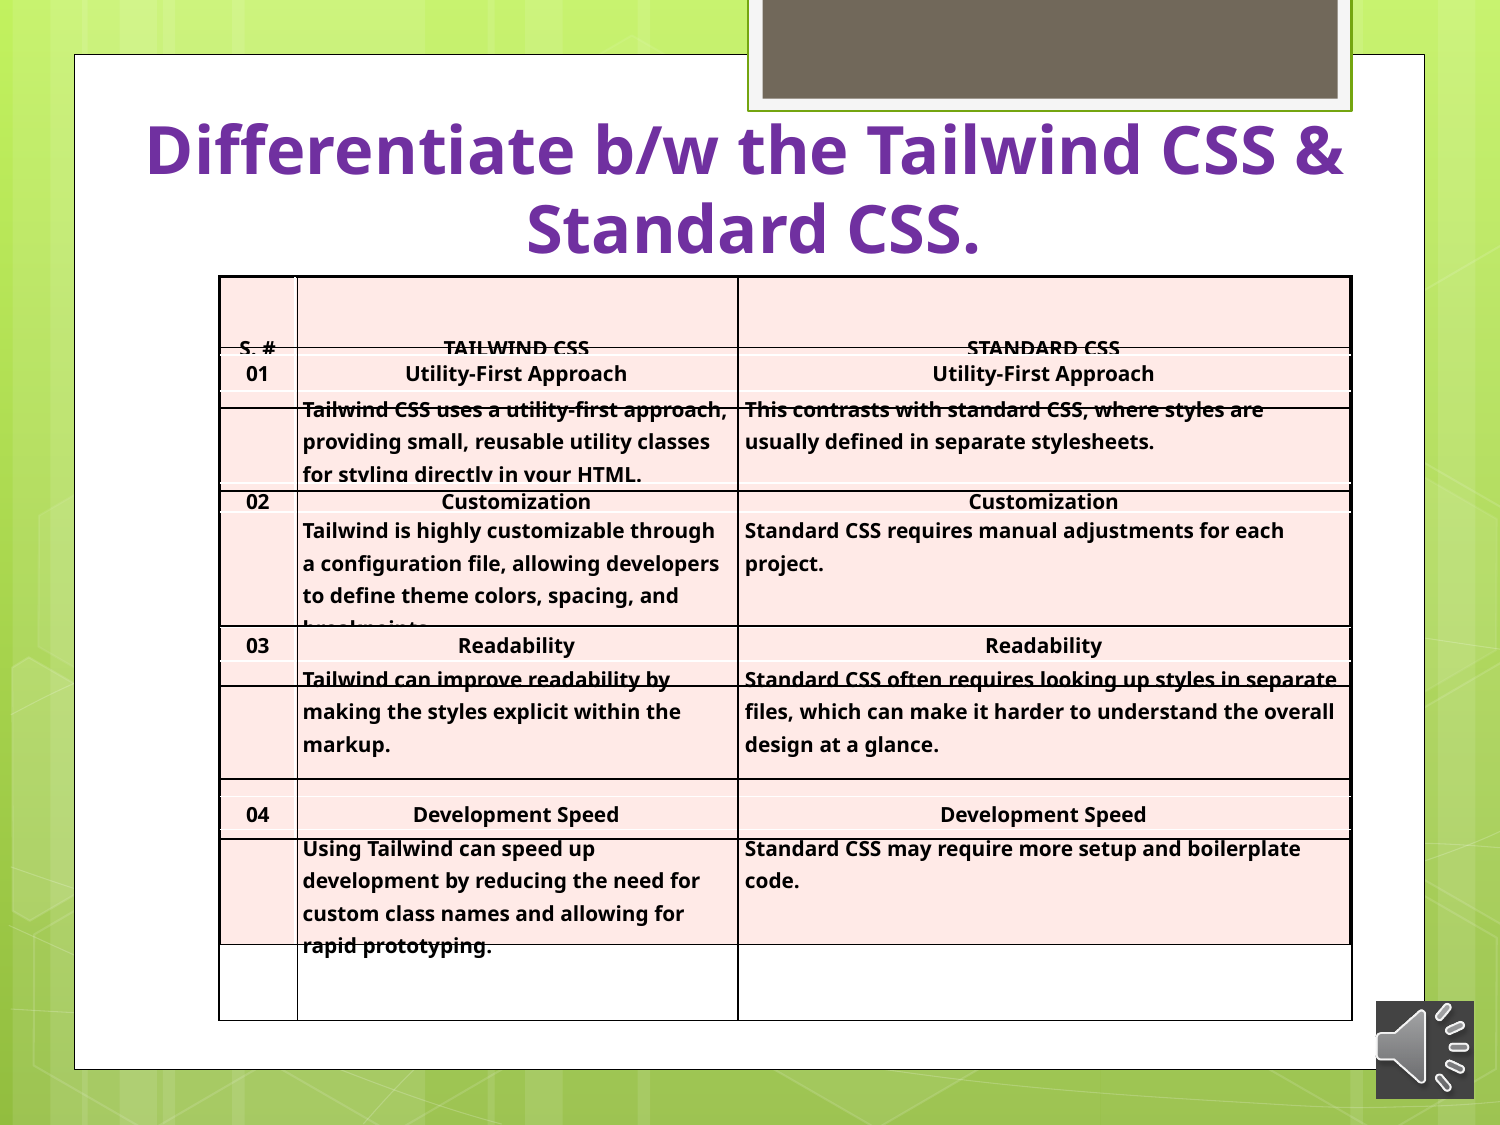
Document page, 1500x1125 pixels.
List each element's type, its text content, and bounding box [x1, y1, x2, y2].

table_cell [298, 492, 737, 625]
table_cell [220, 409, 297, 490]
table_cell [298, 687, 737, 778]
table_cell [298, 780, 737, 838]
text_box Differentiate b/w the Tailwind CSS & Standard CSS. [130, 99, 1361, 275]
table_header [298, 277, 737, 347]
table_cell [298, 348, 737, 407]
table_cell [739, 687, 1351, 778]
table_cell [298, 840, 737, 1020]
table_cell [739, 840, 1351, 1020]
table_cell [220, 348, 297, 407]
table_header [220, 277, 297, 347]
table_cell [739, 780, 1351, 838]
table_cell [739, 627, 1351, 685]
table_cell [298, 409, 737, 490]
table_cell [220, 627, 297, 685]
text_box [1353, 375, 1500, 451]
table_cell [220, 687, 297, 778]
table_cell [739, 348, 1351, 407]
table_cell [220, 840, 297, 1020]
table_cell [220, 780, 297, 838]
table_header [739, 277, 1351, 347]
picture [1374, 999, 1476, 1101]
table_cell [298, 627, 737, 685]
table_cell [739, 409, 1351, 490]
table_cell [739, 492, 1351, 625]
table_cell [220, 492, 297, 625]
